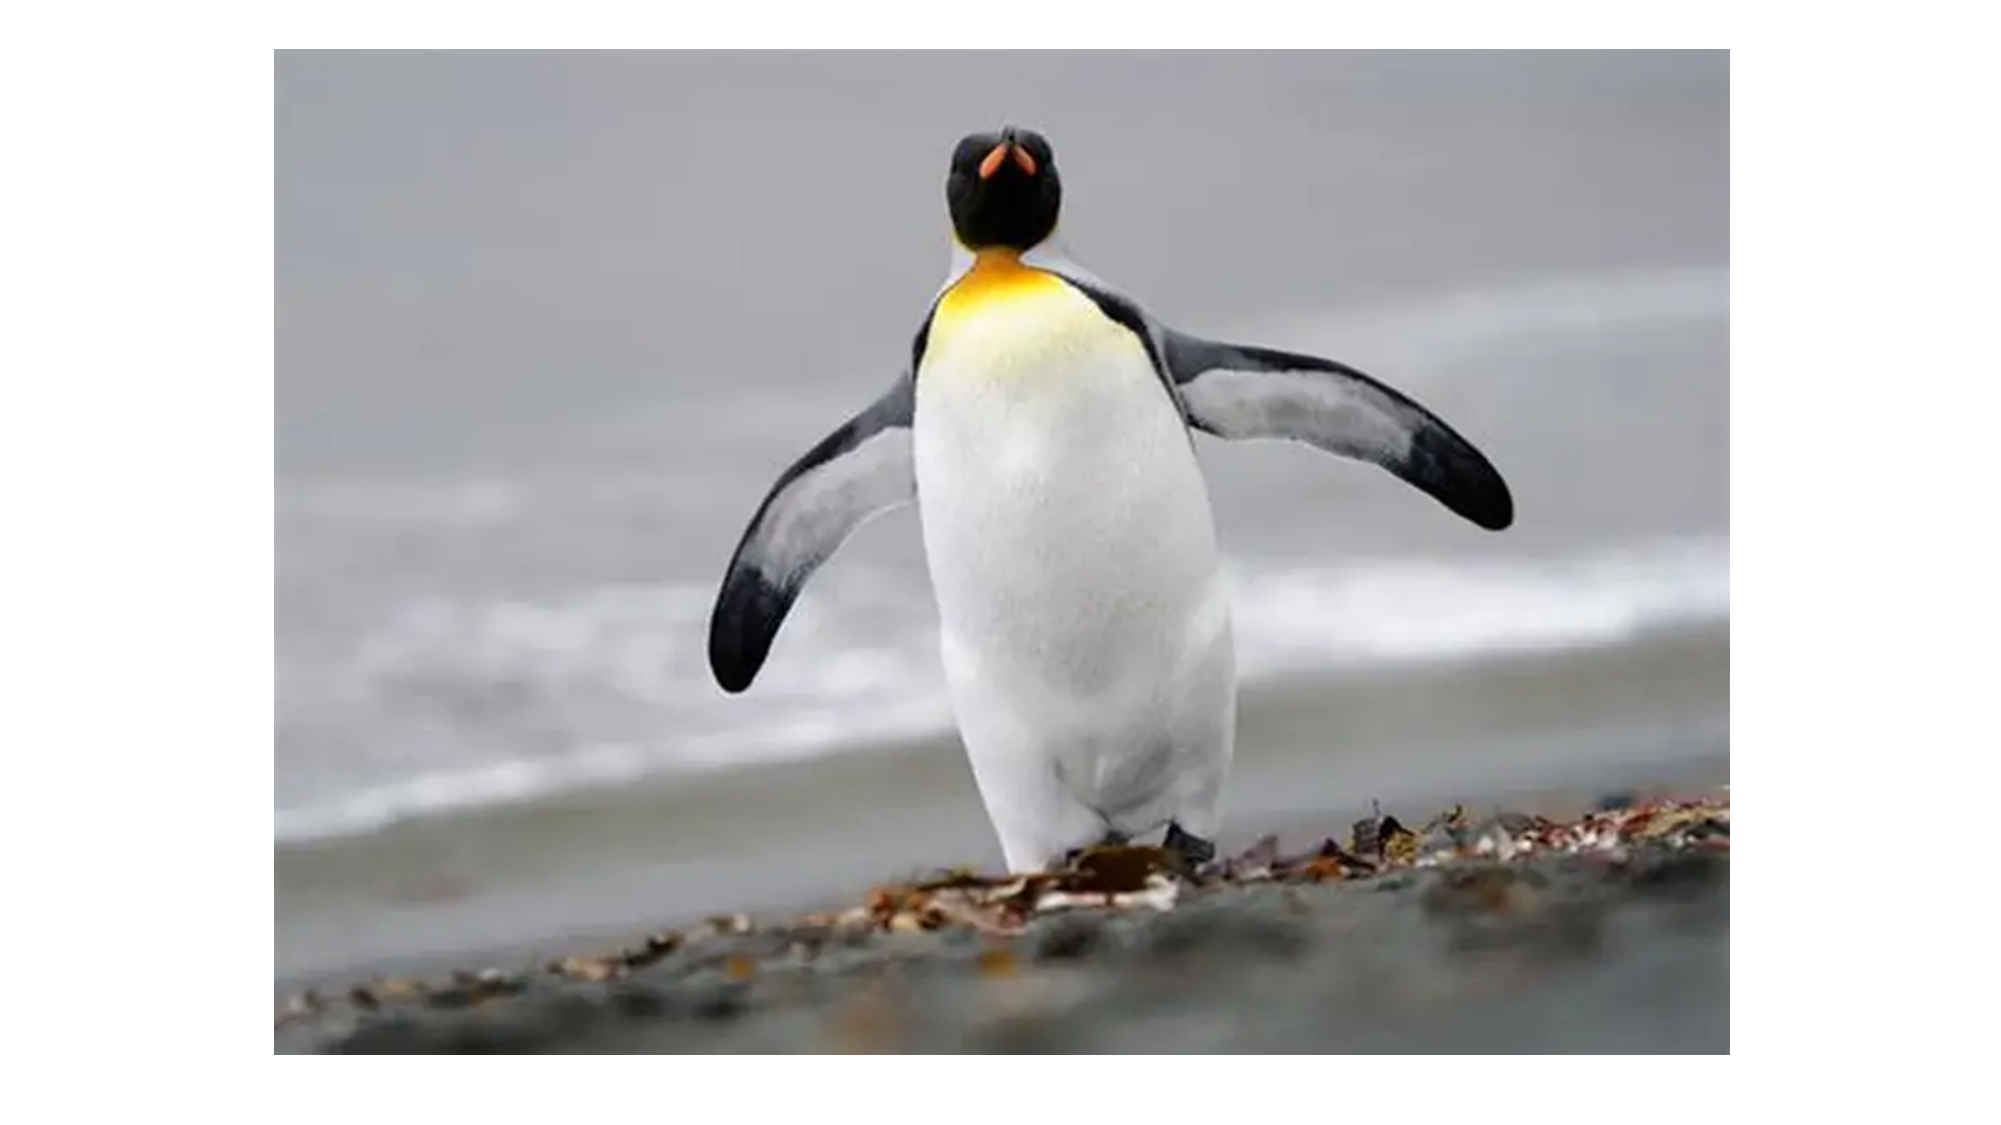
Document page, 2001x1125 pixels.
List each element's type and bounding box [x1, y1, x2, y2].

picture [274, 49, 1730, 1055]
